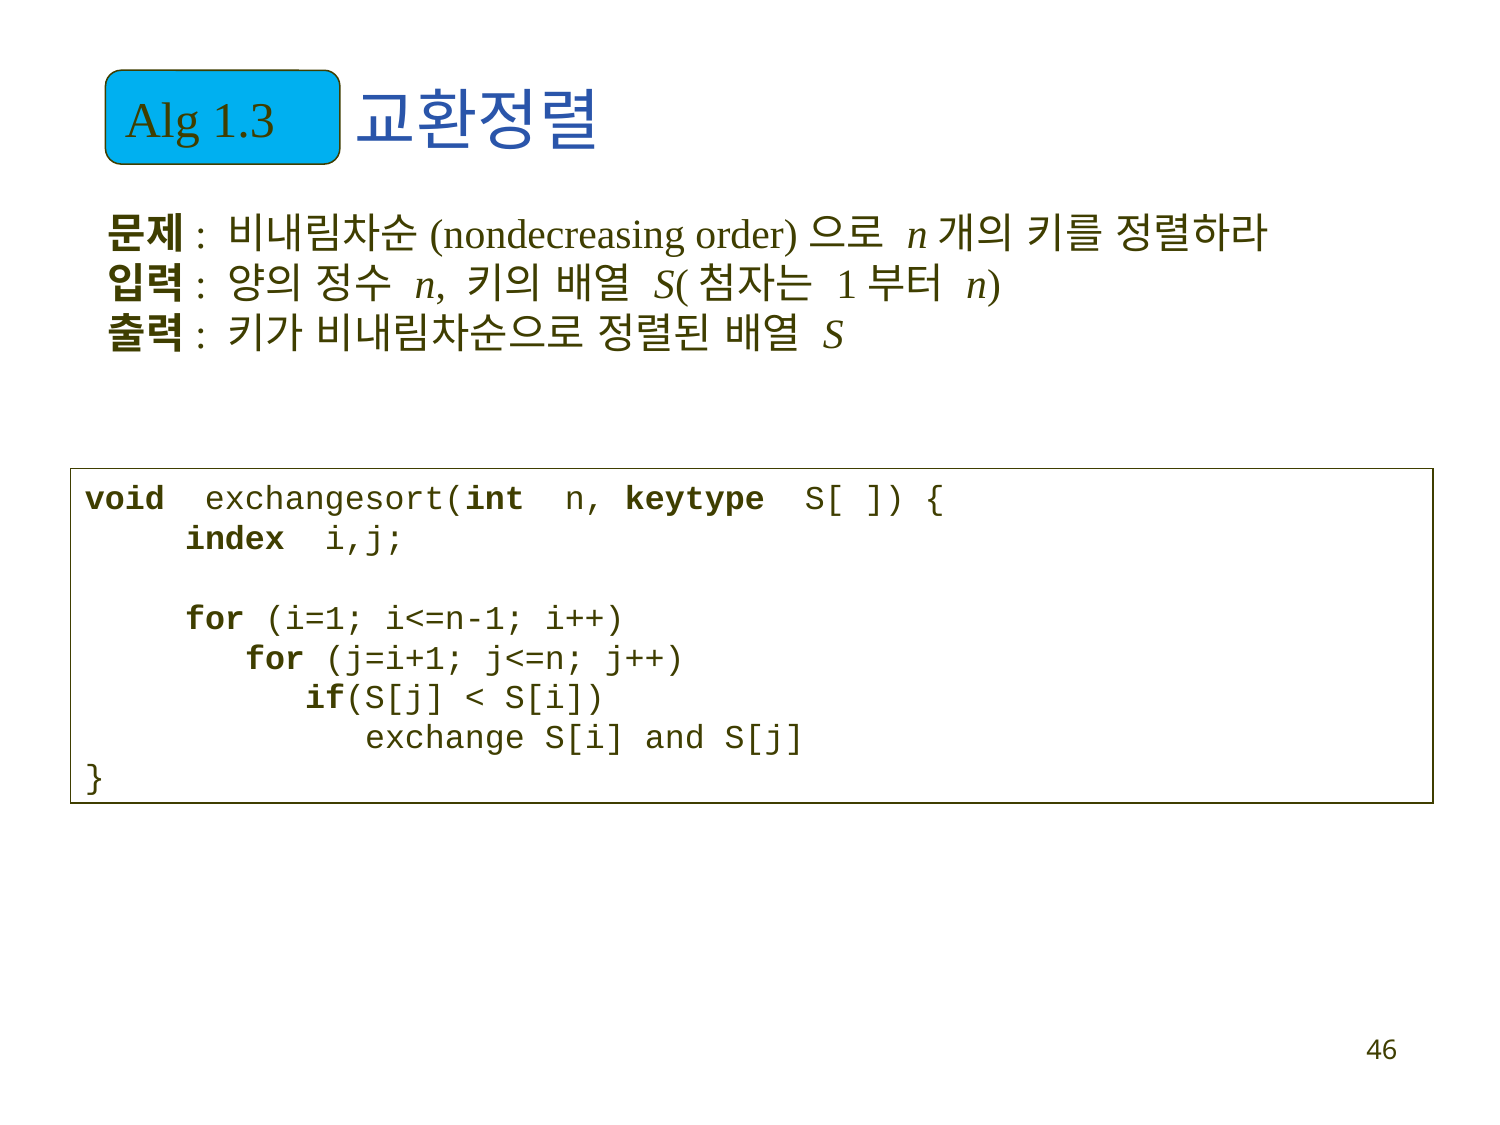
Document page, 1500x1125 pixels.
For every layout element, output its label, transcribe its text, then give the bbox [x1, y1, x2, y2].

slide_number 46 [1099, 1024, 1413, 1101]
text_box 문제: 비내림차순(nondecreasing order)으로 n개의 키를 정렬하라 입력: 양의 정수 n, 키의 배열 S(첨자는 1부터 n) 출력: 키가 비내림차순으로 정렬된 배열 S [93, 199, 1285, 364]
text_box Alg 1.3 [105, 70, 340, 165]
list 교환정렬 [339, 70, 1337, 171]
text_box void exchangesort(int n, keytype S[ ]) { index i,j; for (i=1; i<=n-1; i++) for (j=i+1; j<=n; j++) if(S[j] < S[i]) exchange S[i] and S[j] } [70, 468, 1433, 803]
